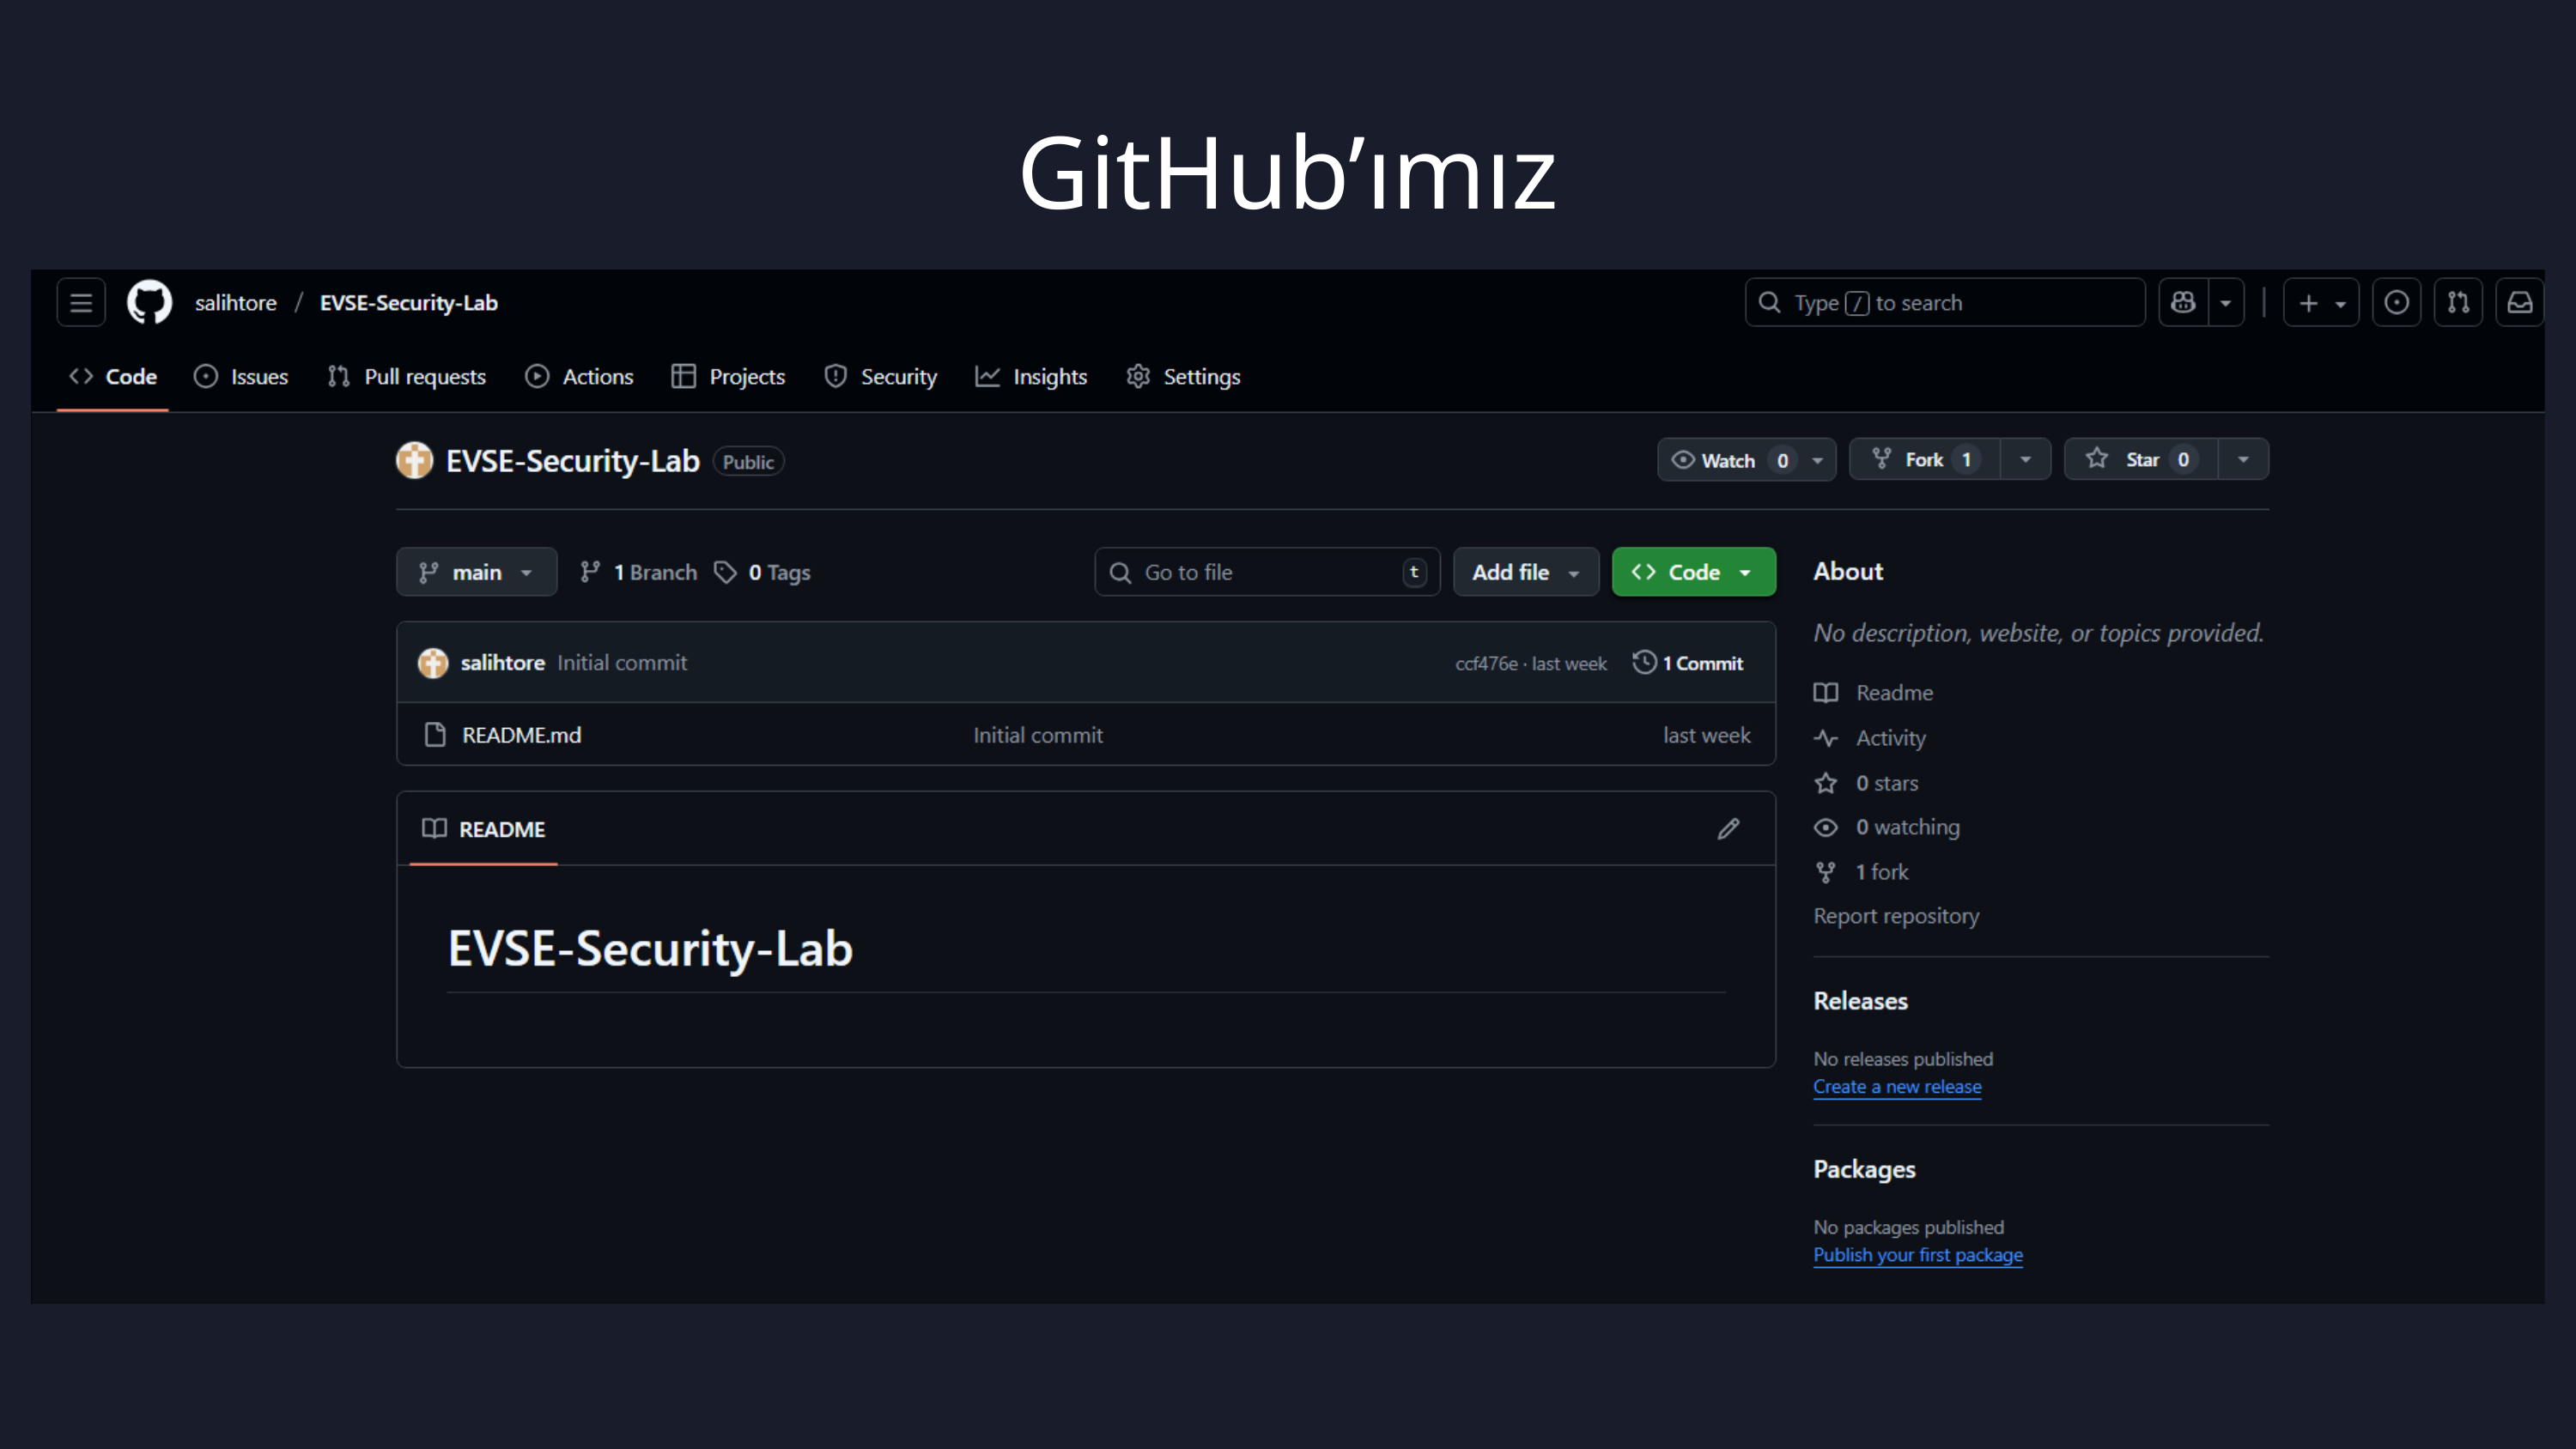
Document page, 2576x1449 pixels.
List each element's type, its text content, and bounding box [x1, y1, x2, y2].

text_box GitHub’ımız [219, 89, 2357, 230]
text_box [31, 270, 2545, 1304]
